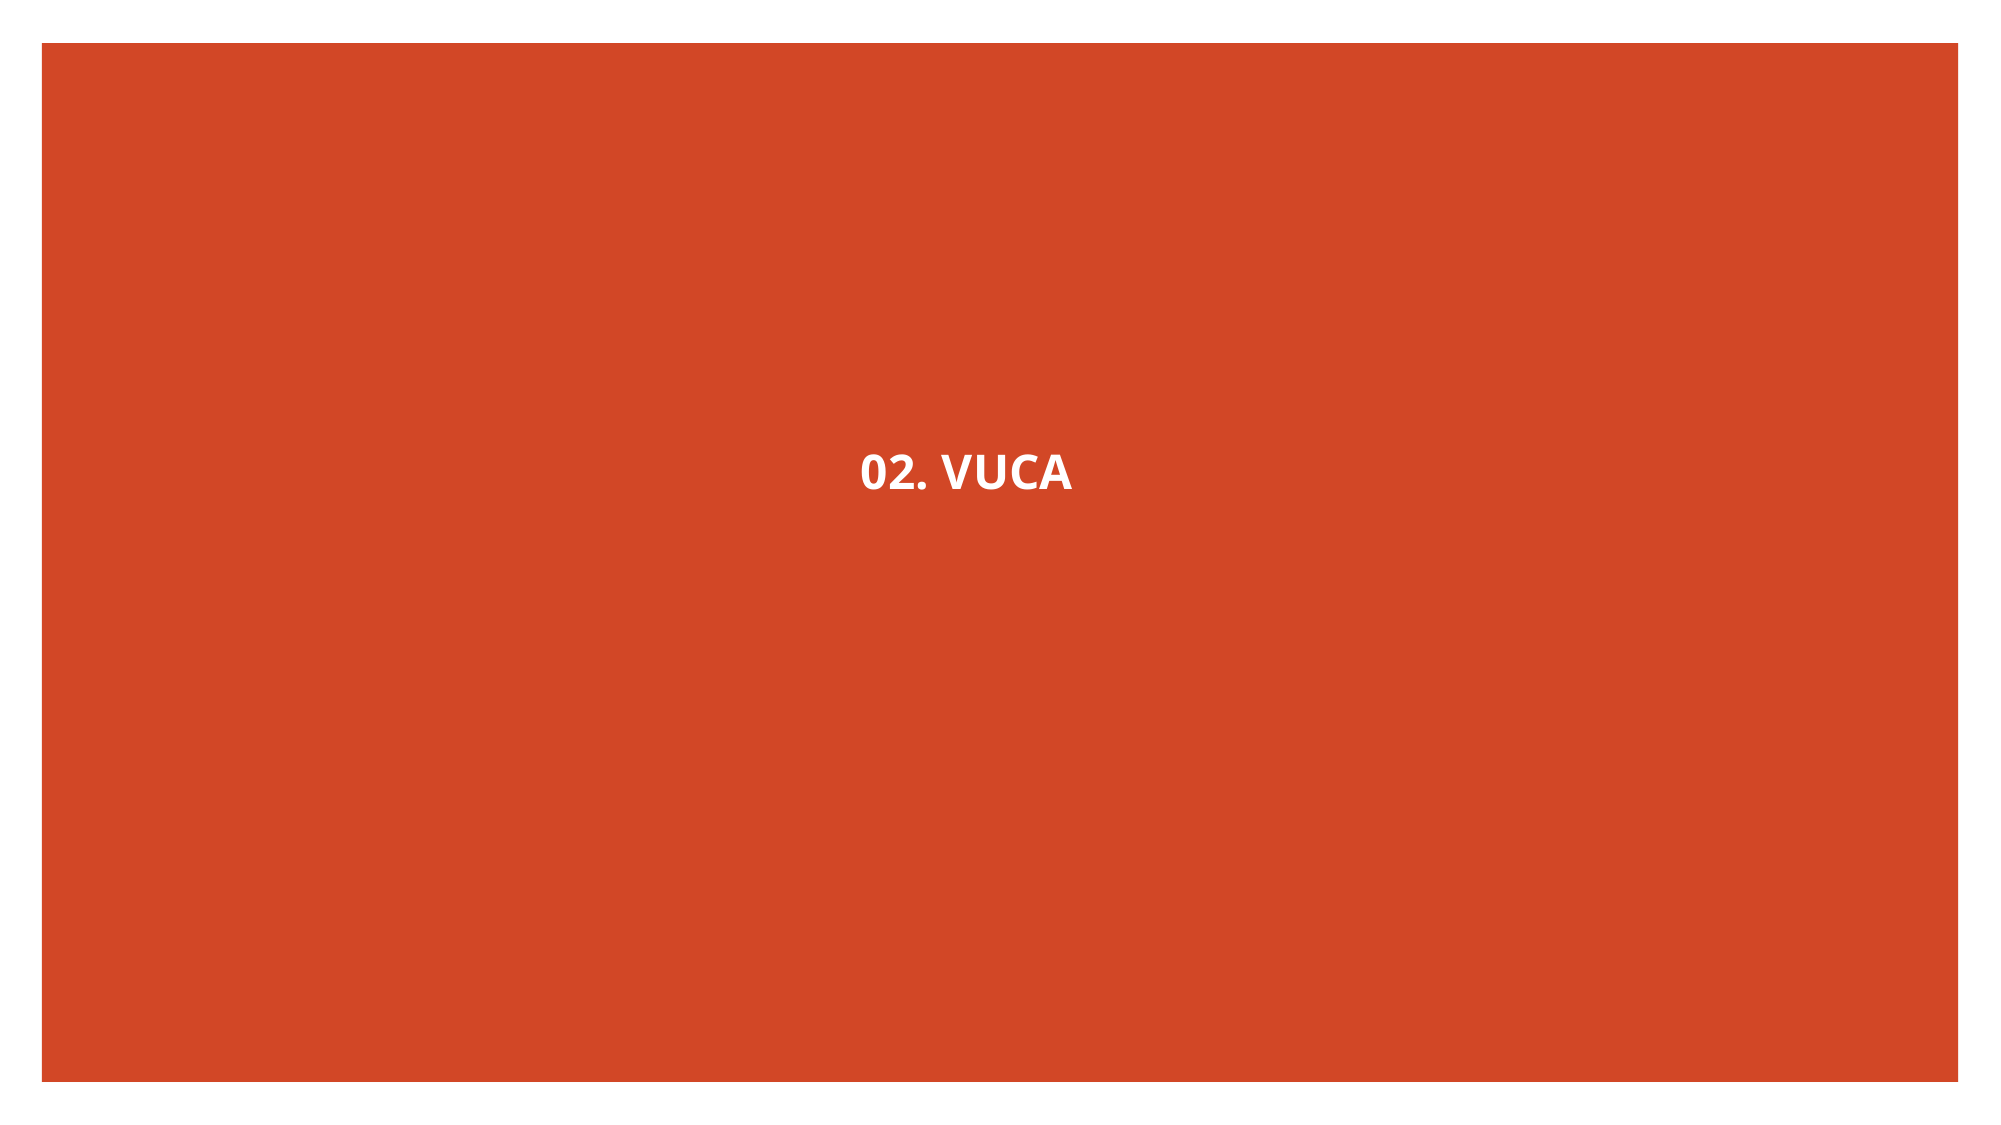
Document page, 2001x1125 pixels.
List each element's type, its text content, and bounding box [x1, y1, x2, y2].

subtitle 02. VUCA [140, 405, 1794, 592]
